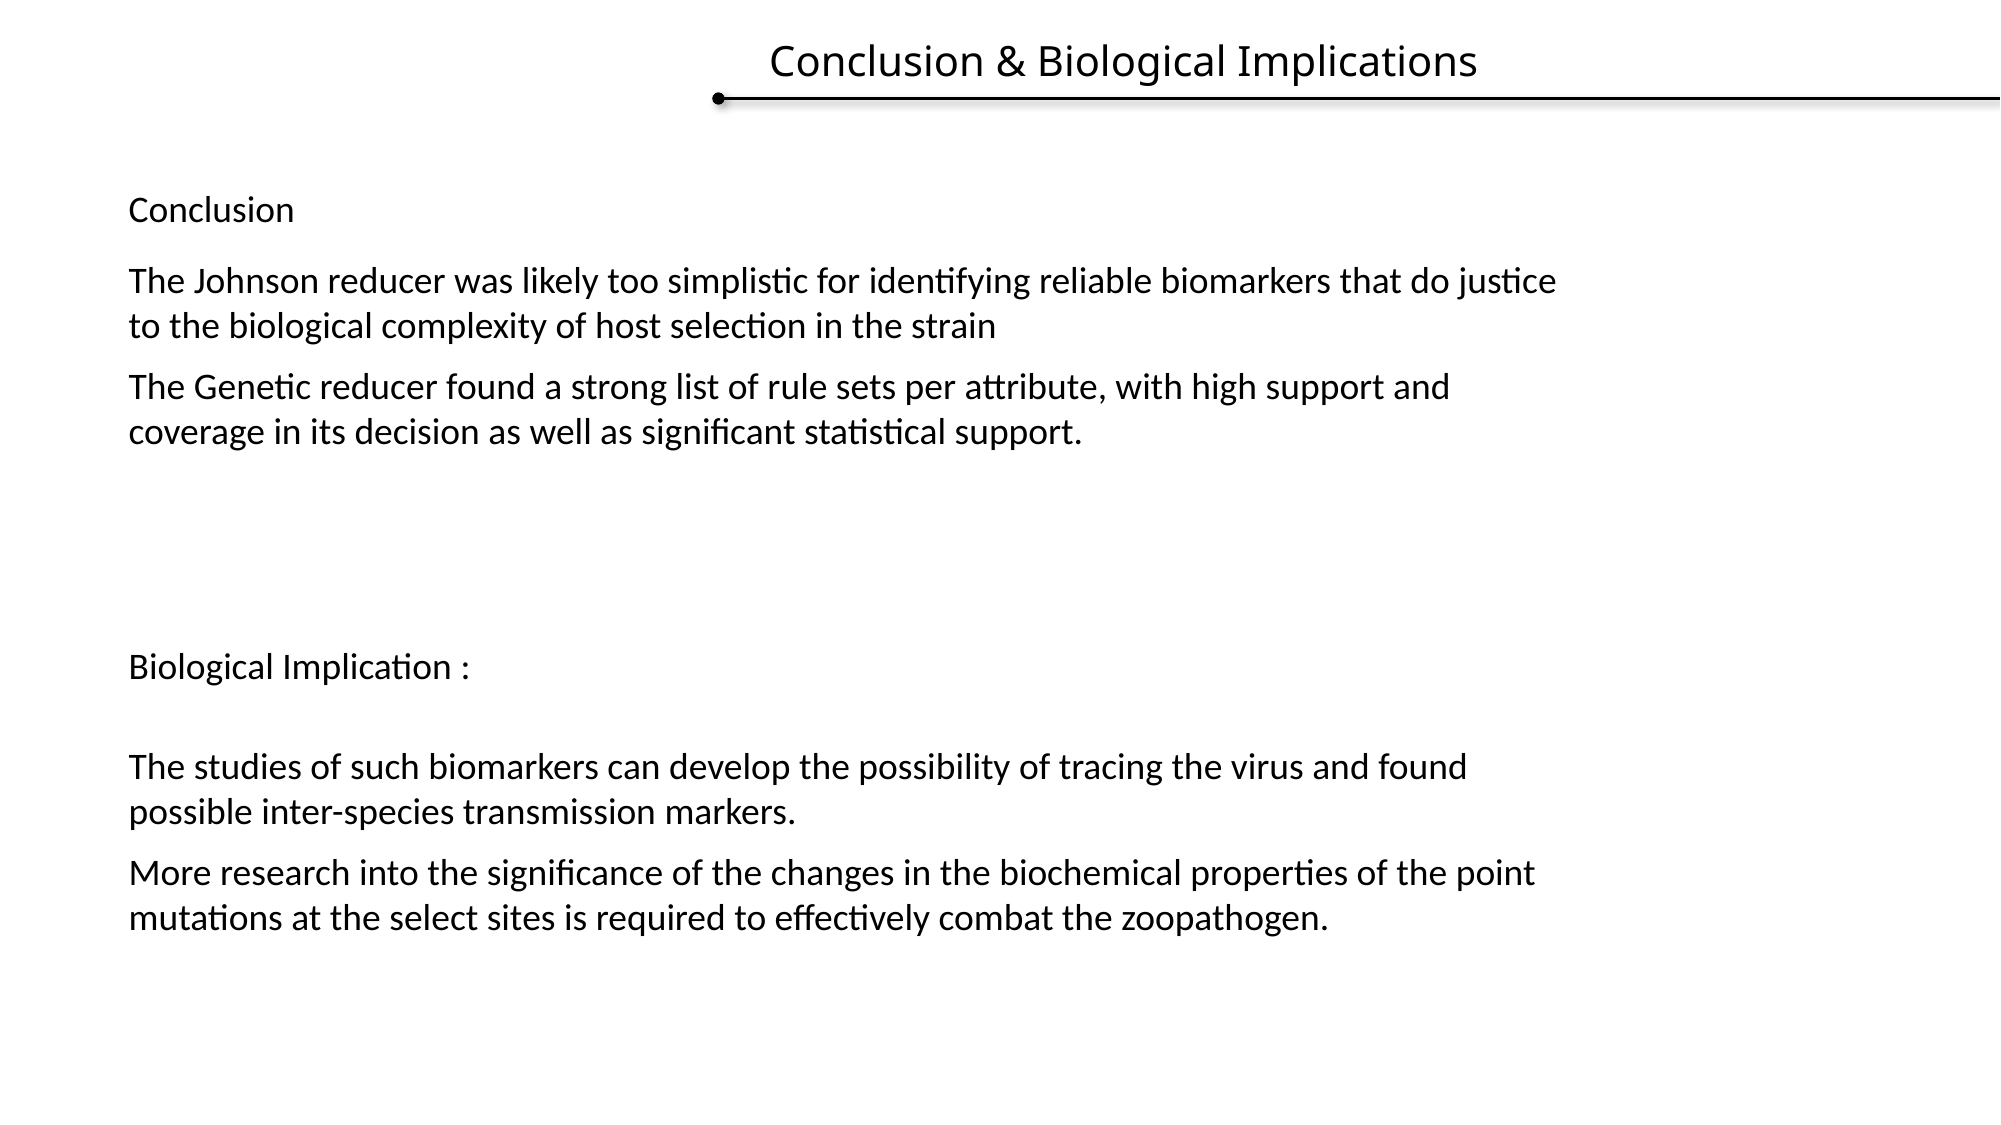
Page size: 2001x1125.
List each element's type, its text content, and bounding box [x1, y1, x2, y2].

text_box The Genetic reducer found a strong list of rule sets per attribute, with high support and coverage in its decision as well as significant statistical support. [113, 355, 1607, 460]
text_box The Johnson reducer was likely too simplistic for identifying reliable biomarkers that do justice to the biological complexity of host selection in the strain [113, 249, 1607, 354]
text_box Conclusion & Biological Implications [754, 27, 1923, 93]
text_box More research into the significance of the changes in the biochemical properties of the point mutations at the select sites is required to effectively combat the zoopathogen. [113, 841, 1607, 946]
text_box Biological Implication : [114, 634, 1514, 695]
text_box The studies of such biomarkers can develop the possibility of tracing the virus and found possible inter-species transmission markers. [113, 735, 1607, 840]
text_box Conclusion [113, 177, 1607, 238]
